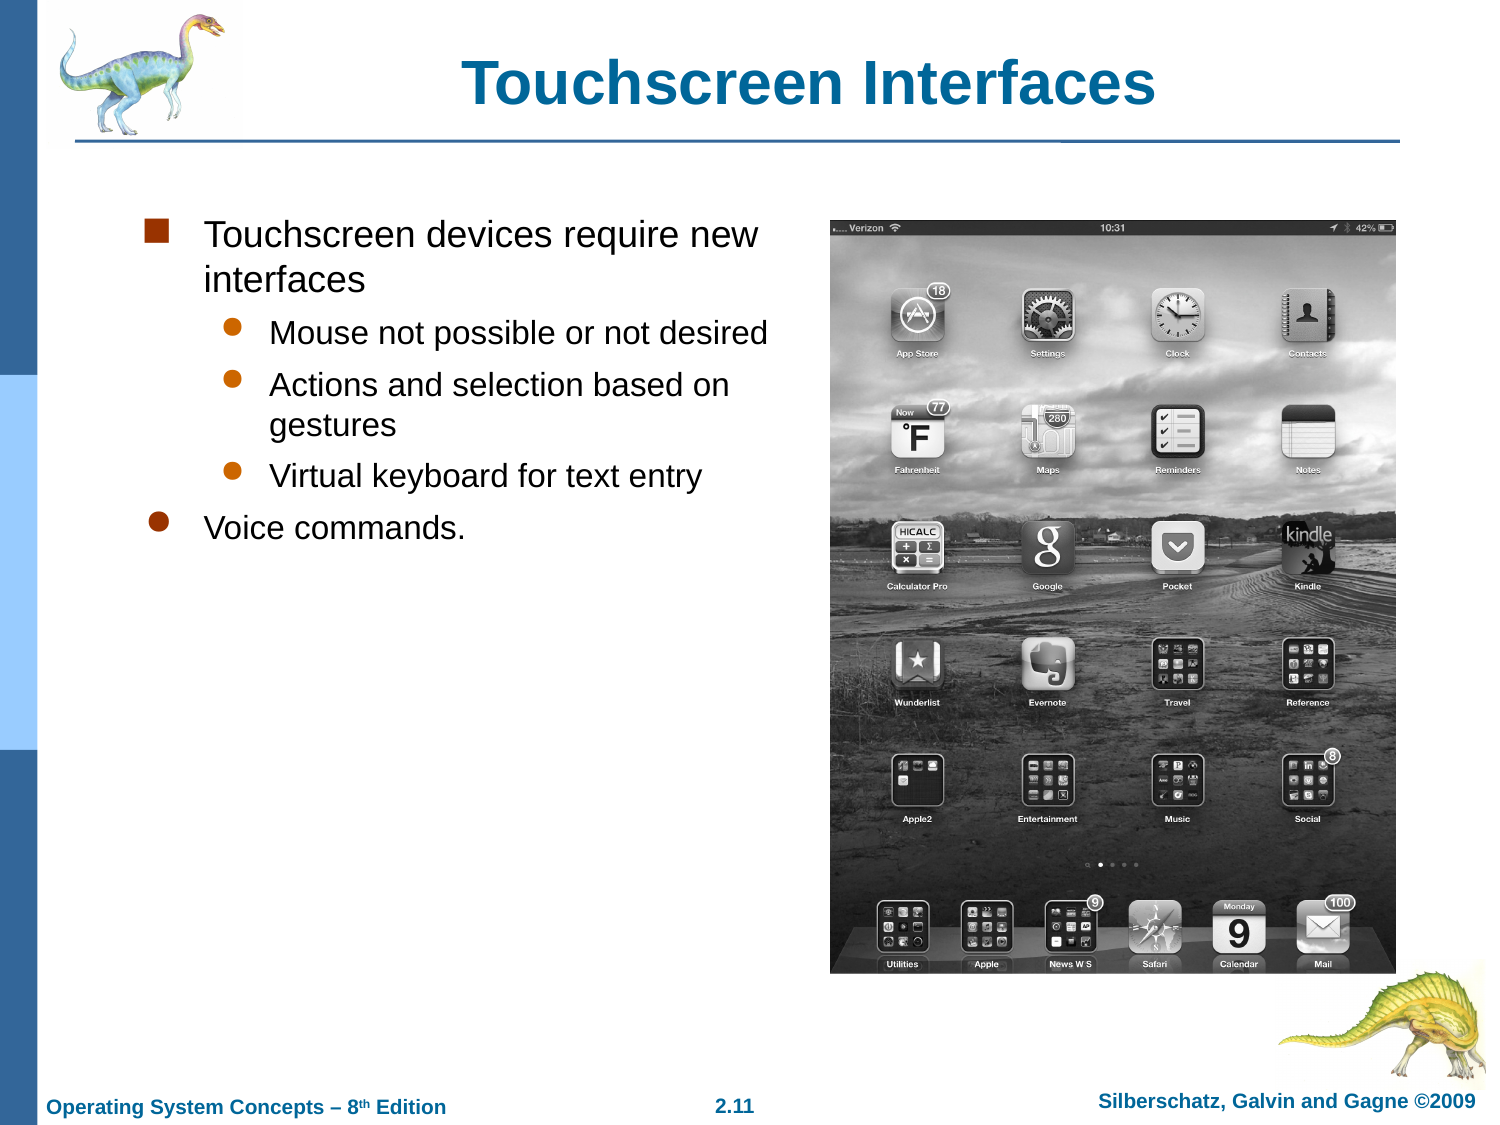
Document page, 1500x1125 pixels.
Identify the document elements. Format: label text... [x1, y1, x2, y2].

title Touchscreen Interfaces [134, 29, 1485, 125]
picture [830, 220, 1486, 1090]
picture [46, 0, 243, 149]
list Touchscreen devices require new interfaces Mouse not possible or not desired Actions and selection based on gestures Virtual keyboard for text entry Voice commands. [132, 202, 809, 946]
